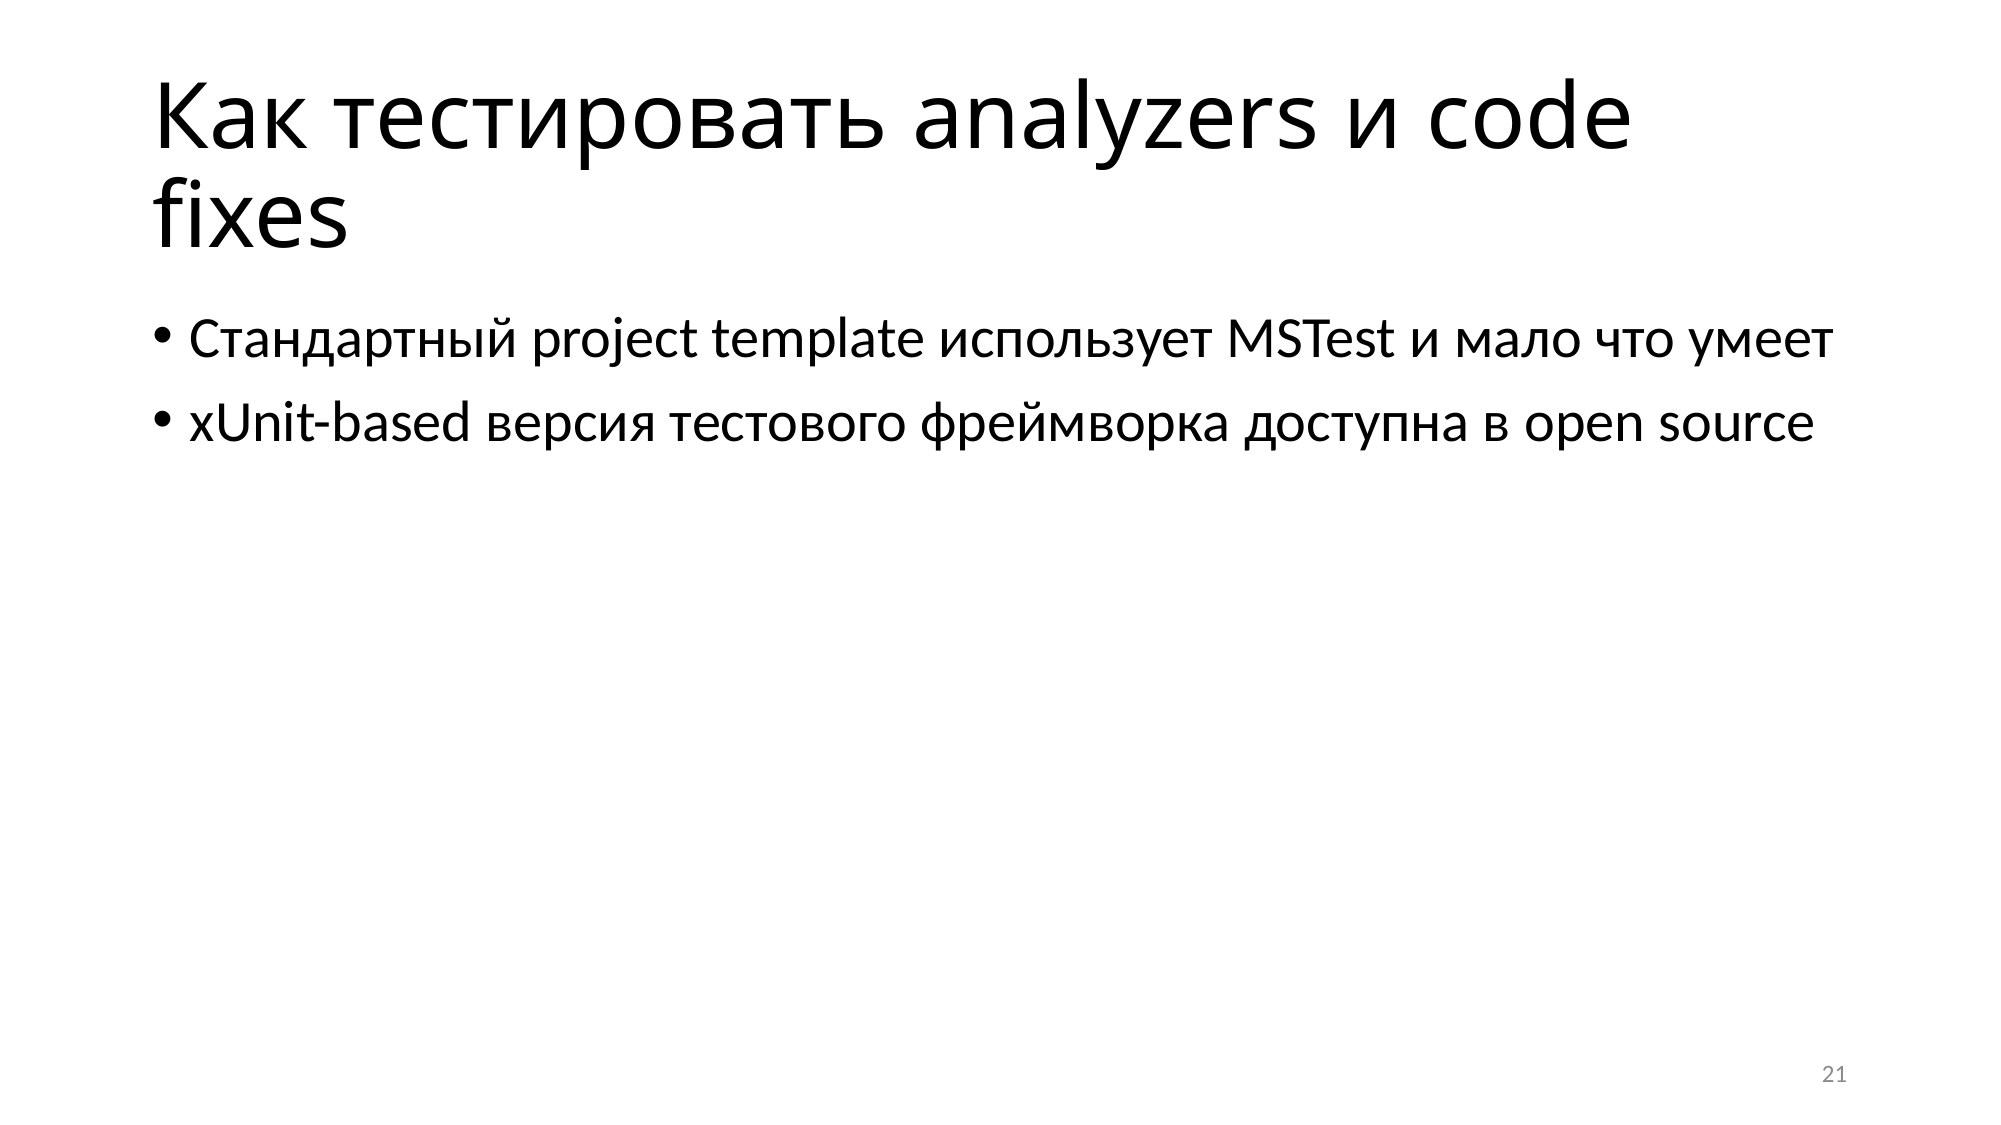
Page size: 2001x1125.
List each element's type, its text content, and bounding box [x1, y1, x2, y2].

slide_number 21 [1412, 1042, 1863, 1103]
list Стандартный project template использует MSTest и мало что умеет xUnit-based версия тестового фреймворка доступна в open source [137, 299, 1863, 1014]
title Как тестировать analyzers и code fixes [137, 59, 1863, 278]
